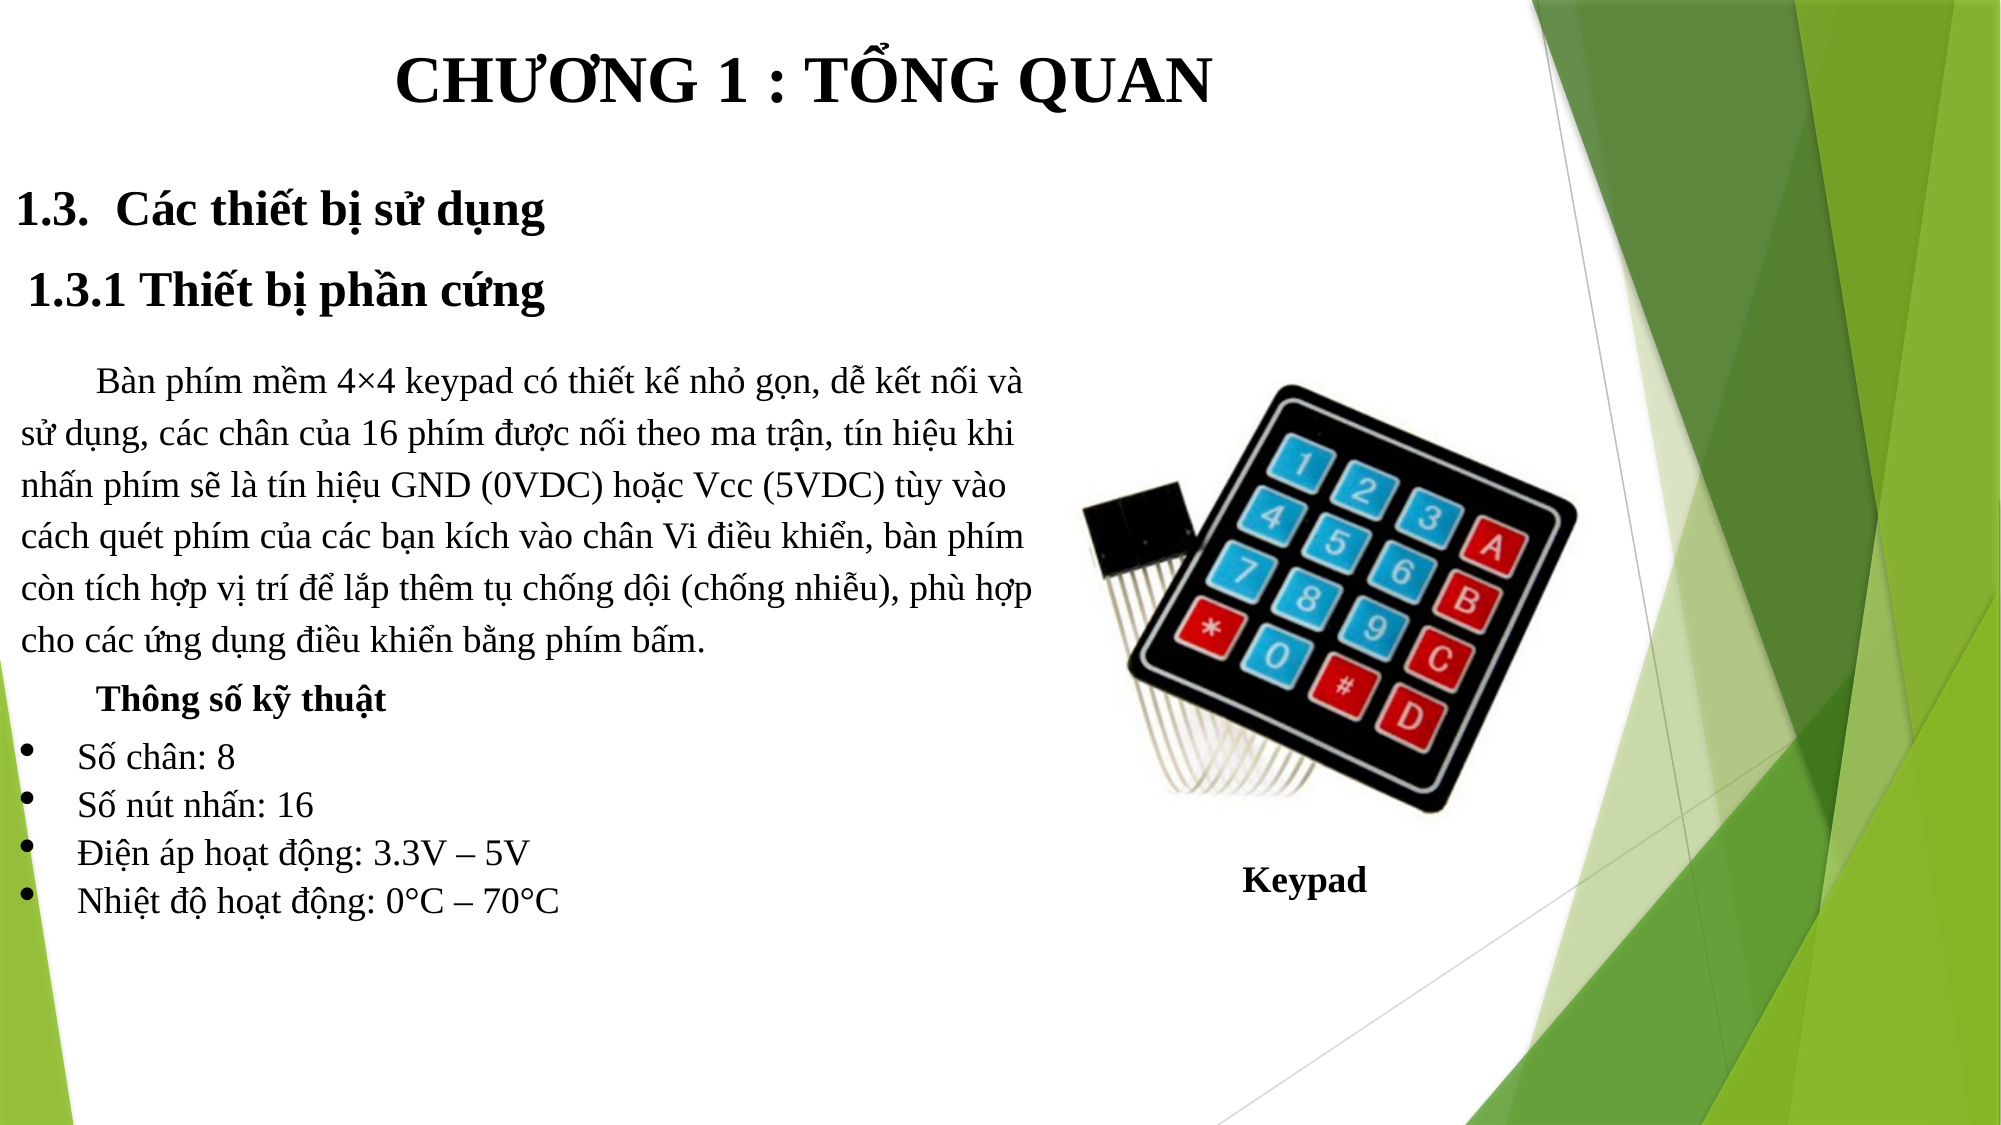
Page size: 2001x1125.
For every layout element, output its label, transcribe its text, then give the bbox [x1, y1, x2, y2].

text_box Bàn phím mềm 4×4 keypad có thiết kế nhỏ gọn, dễ kết nối và sử dụng, các chân của 16 phím được nối theo ma trận, tín hiệu khi nhấn phím sẽ là tín hiệu GND (0VDC) hoặc Vcc (5VDC) tùy vào cách quét phím của các bạn kích vào chân Vi điều khiển, bàn phím còn tích hợp vị trí để lắp thêm tụ chống dội (chống nhiễu), phù hợp cho các ứng dụng điều khiển bằng phím bấm. Thông số kỹ thuật Số chân: 8 Số nút nhấn: 16 Điện áp hoạt động: 3.3V – 5V Nhiệt độ hoạt động: 0°C – 70°C [6, 342, 1052, 988]
picture [1056, 356, 1595, 828]
list 1.3. Các thiết bị sử dụng 1.3.1 Thiết bị phần cứng [0, 168, 1724, 1125]
text_box Keypad [1227, 847, 1594, 907]
title CHƯƠNG 1 : TỔNG QUAN [379, 28, 1724, 149]
